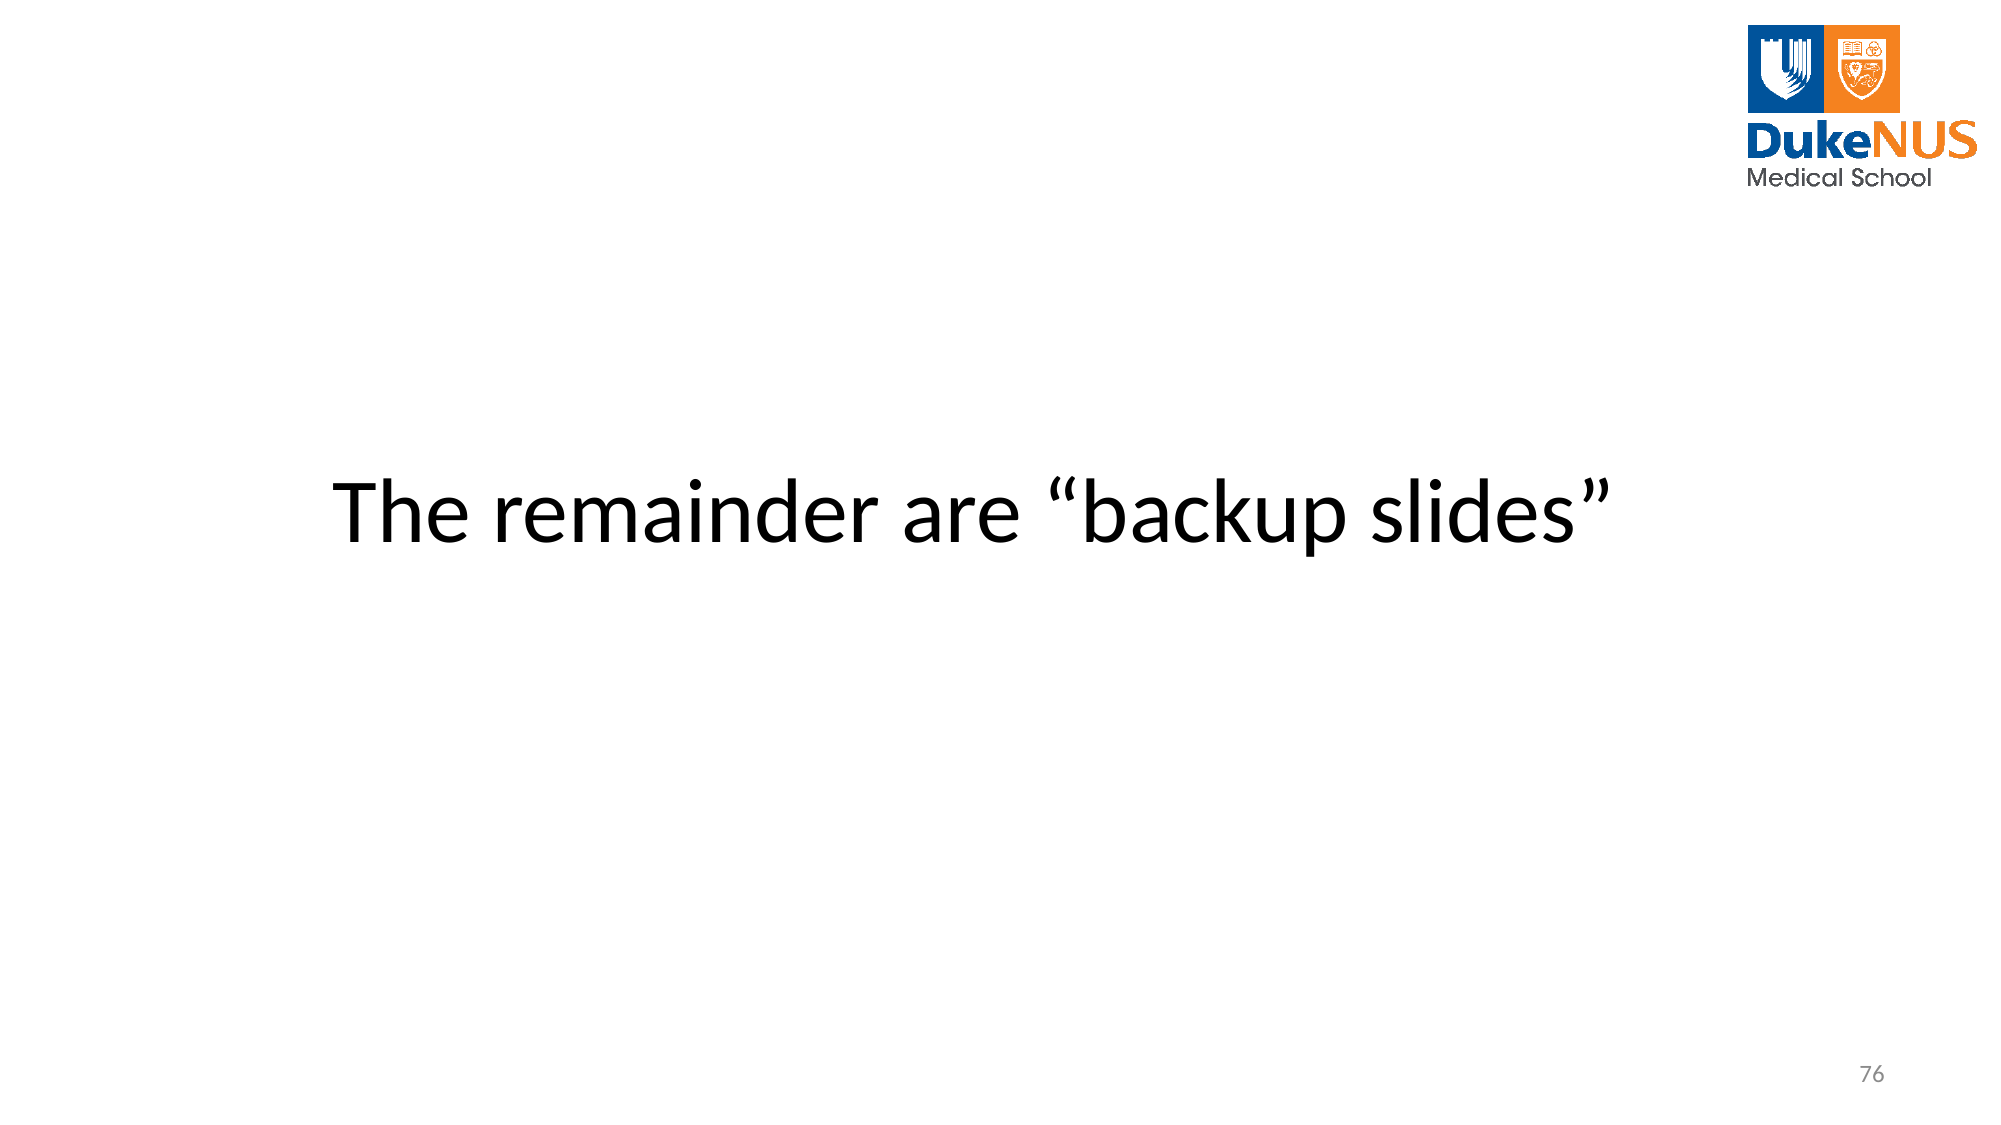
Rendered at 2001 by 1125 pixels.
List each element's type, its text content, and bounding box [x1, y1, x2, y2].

picture [1737, 12, 1978, 189]
slide_number 76 [1433, 1042, 1900, 1103]
title The remainder are “backup slides” [75, 412, 1875, 600]
